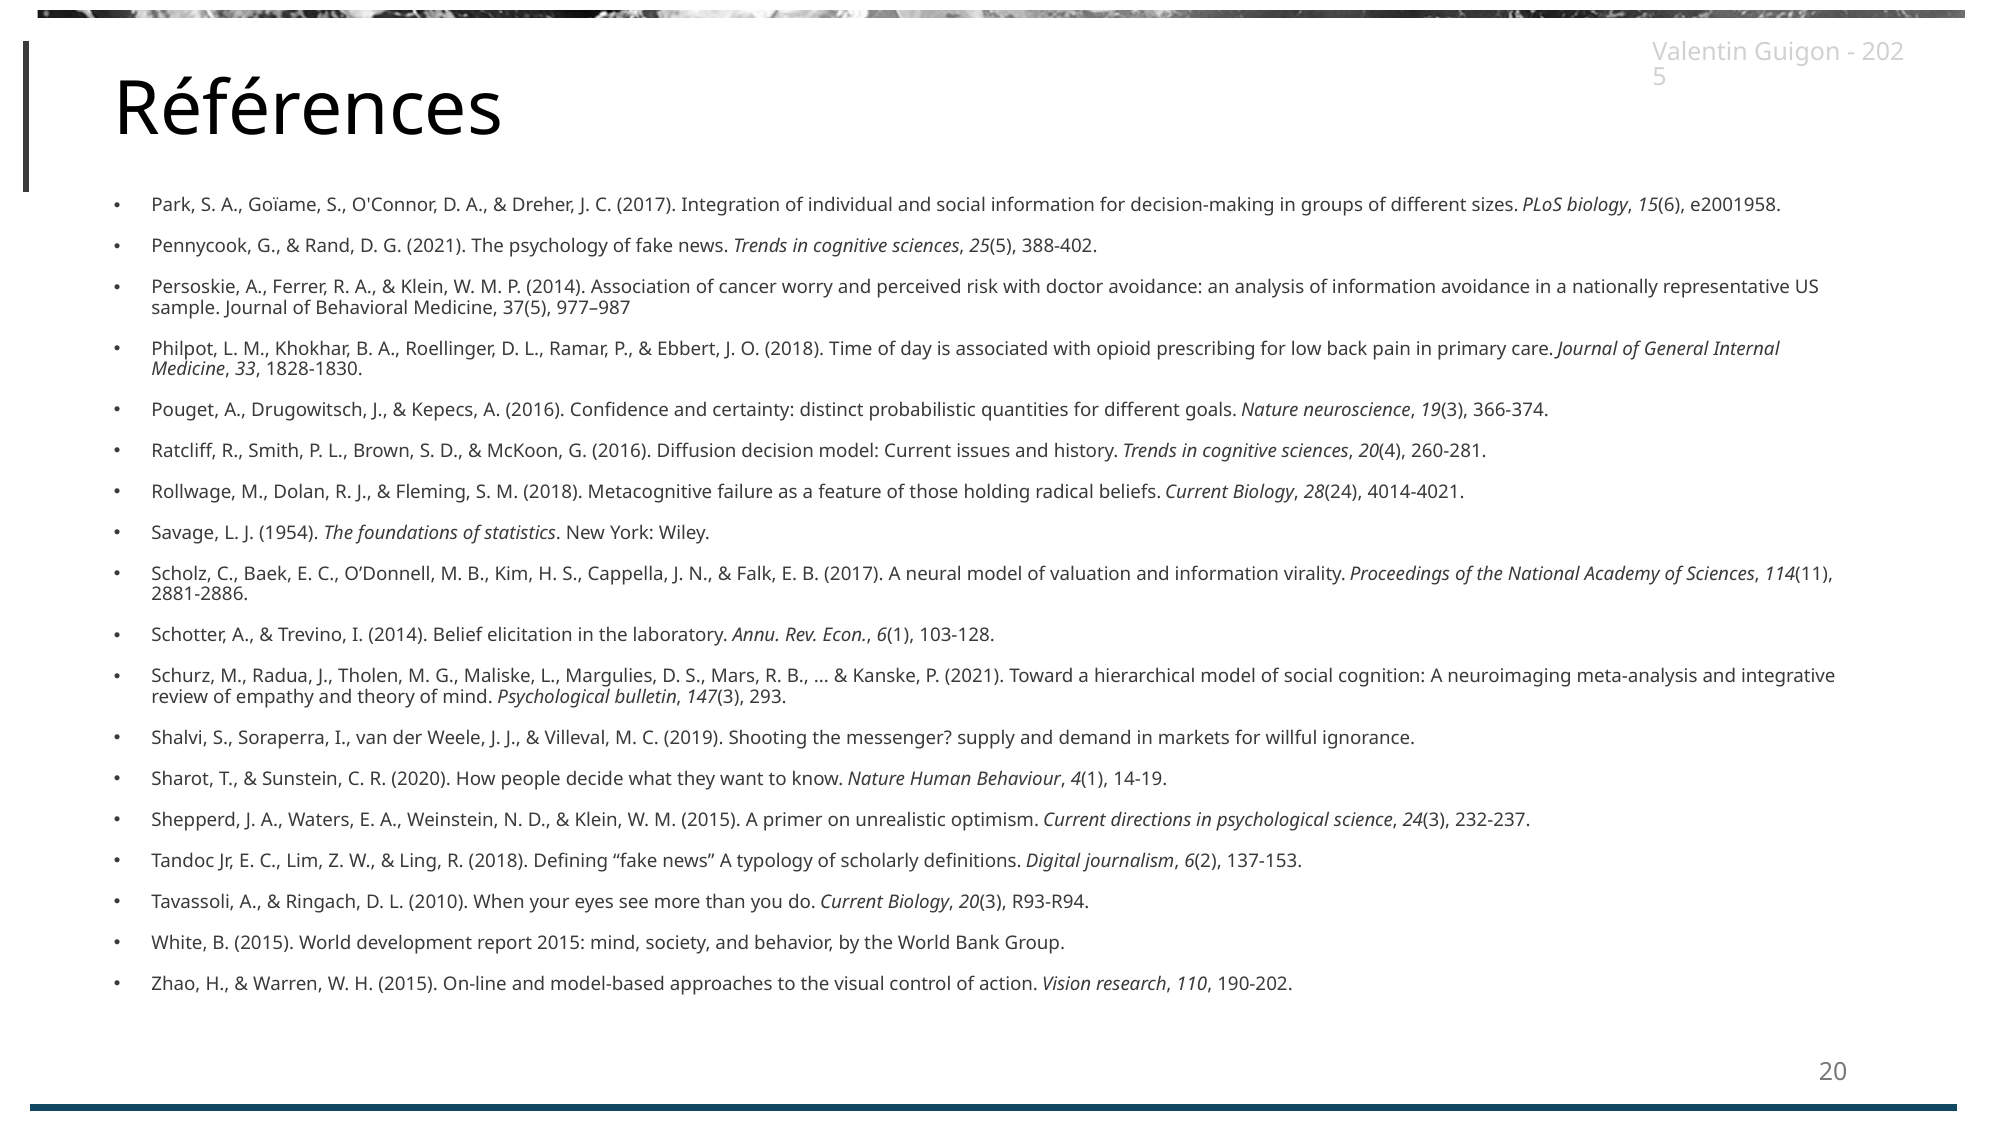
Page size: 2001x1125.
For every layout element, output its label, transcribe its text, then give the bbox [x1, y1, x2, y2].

title Références [99, 1, 1449, 220]
footer Valentin Guigon - 2025 [1637, 22, 1921, 83]
picture [1449, 10, 1965, 18]
slide_number 20 [1412, 1042, 1863, 1103]
picture [37, 10, 99, 18]
list Park, S. A., Goïame, S., O'Connor, D. A., & Dreher, J. C. (2017). Integration of individual and social information for decision-making in groups of different sizes. PLoS biology, 15(6), e2001958. Pennycook, G., & Rand, D. G. (2021). The psychology of fake news. Trends in cognitive sciences, 25(5), 388-402. Persoskie, A., Ferrer, R. A., & Klein, W. M. P. (2014). Association of cancer worry and perceived risk with doctor avoidance: an analysis of information avoidance in a nationally representative US sample. Journal of Behavioral Medicine, 37(5), 977–987 Philpot, L. M., Khokhar, B. A., Roellinger, D. L., Ramar, P., & Ebbert, J. O. (2018). Time of day is associated with opioid prescribing for low back pain in primary care. Journal of General Internal Medicine, 33, 1828-1830. Pouget, A., Drugowitsch, J., & Kepecs, A. (2016). Confidence and certainty: distinct probabilistic quantities for different goals. Nature neuroscience, 19(3), 366-374. Ratcliff, R., Smith, P. L., Brown, S. D., & McKoon, G. (2016). Diffusion decision model: Current issues and history. Trends in cognitive sciences, 20(4), 260-281. Rollwage, M., Dolan, R. J., & Fleming, S. M. (2018). Metacognitive failure as a feature of those holding radical beliefs. Current Biology, 28(24), 4014-4021. Savage, L. J. (1954). The foundations of statistics. New York: Wiley. Scholz, C., Baek, E. C., O’Donnell, M. B., Kim, H. S., Cappella, J. N., & Falk, E. B. (2017). A neural model of valuation and information virality. Proceedings of the National Academy of Sciences, 114(11), 2881-2886. Schotter, A., & Trevino, I. (2014). Belief elicitation in the laboratory. Annu. Rev. Econ., 6(1), 103-128. Schurz, M., Radua, J., Tholen, M. G., Maliske, L., Margulies, D. S., Mars, R. B., ... & Kanske, P. (2021). Toward a hierarchical model of social cognition: A neuroimaging meta-analysis and integrative review of empathy and theory of mind. Psychological bulletin, 147(3), 293. Shalvi, S., Soraperra, I., van der Weele, J. J., & Villeval, M. C. (2019). Shooting the messenger? supply and demand in markets for willful ignorance. Sharot, T., & Sunstein, C. R. (2020). How people decide what they want to know. Nature Human Behaviour, 4(1), 14-19. Shepperd, J. A., Waters, E. A., Weinstein, N. D., & Klein, W. M. (2015). A primer on unrealistic optimism. Current directions in psychological science, 24(3), 232-237. Tandoc Jr, E. C., Lim, Z. W., & Ling, R. (2018). Defining “fake news” A typology of scholarly definitions. Digital journalism, 6(2), 137-153. Tavassoli, A., & Ringach, D. L. (2010). When your eyes see more than you do. Current Biology, 20(3), R93-R94. White, B. (2015). World development report 2015: mind, society, and behavior, by the World Bank Group. Zhao, H., & Warren, W. H. (2015). On-line and model-based approaches to the visual control of action. Vision research, 110, 190-202. [99, 147, 1863, 1043]
